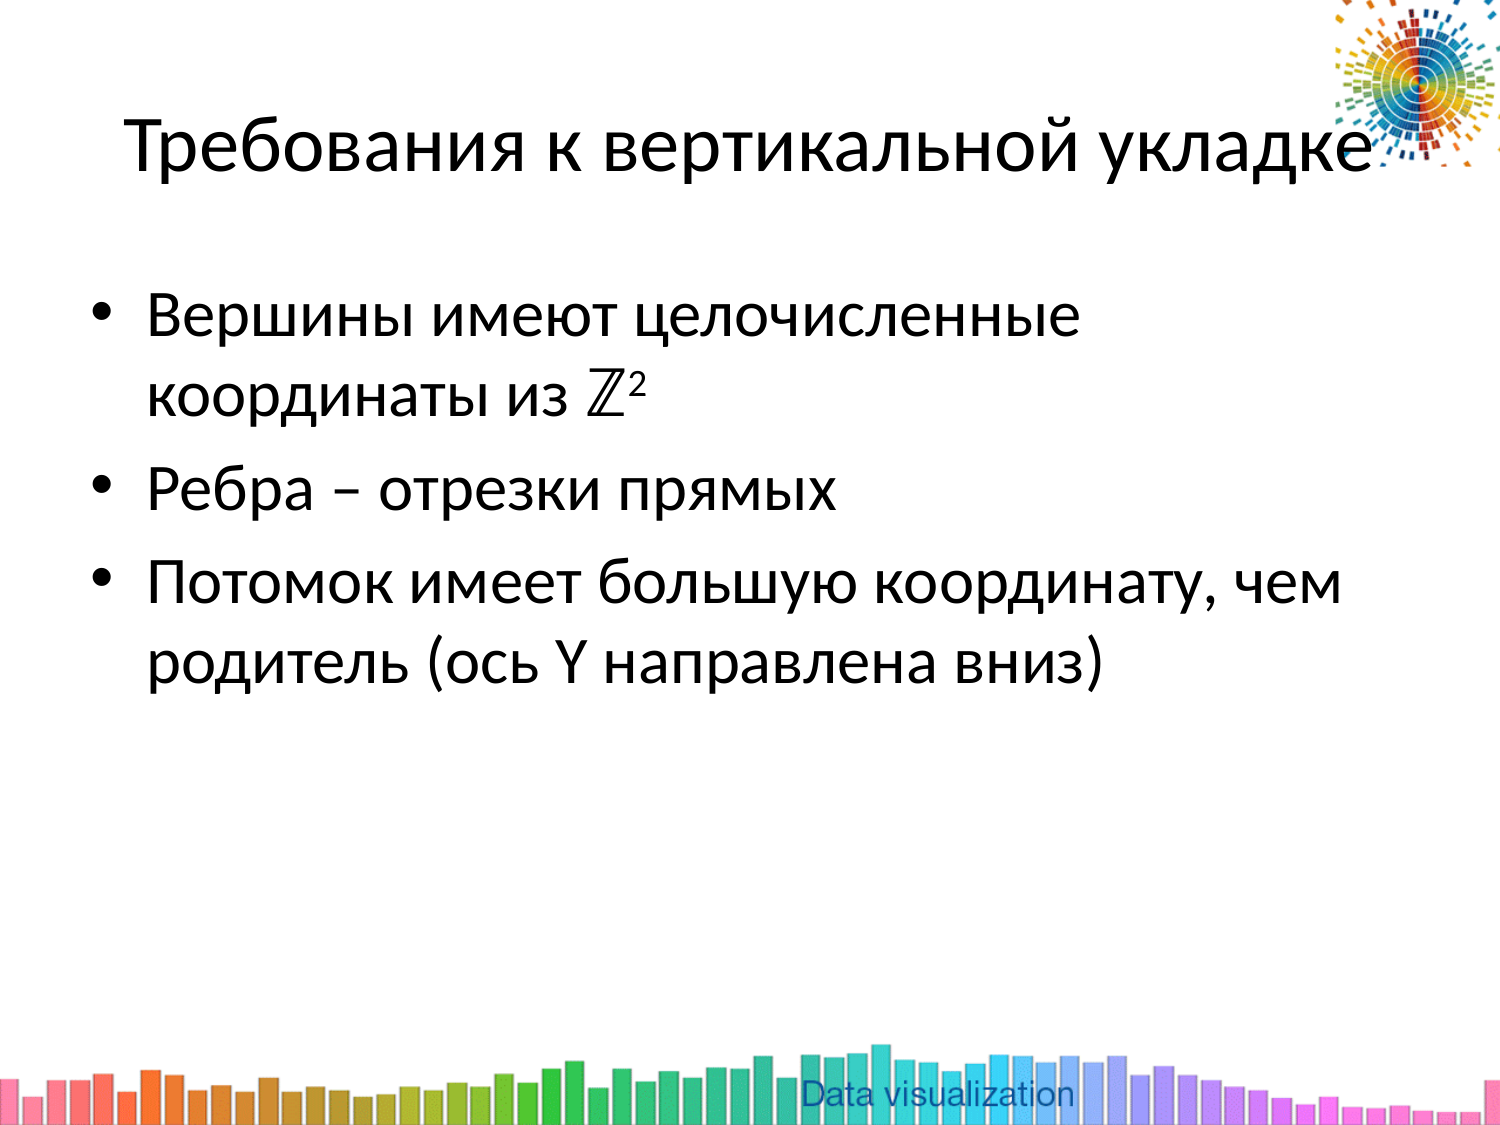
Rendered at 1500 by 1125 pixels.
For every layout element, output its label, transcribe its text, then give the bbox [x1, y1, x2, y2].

title Требования к вертикальной укладке [75, 45, 1425, 233]
list Вершины имеют целочисленные координаты из ℤ2 Ребра – отрезки прямых Потомок имеет большую координату, чем родитель (ось Y направлена вниз) [75, 262, 1425, 1005]
picture [0, 0, 1500, 1125]
